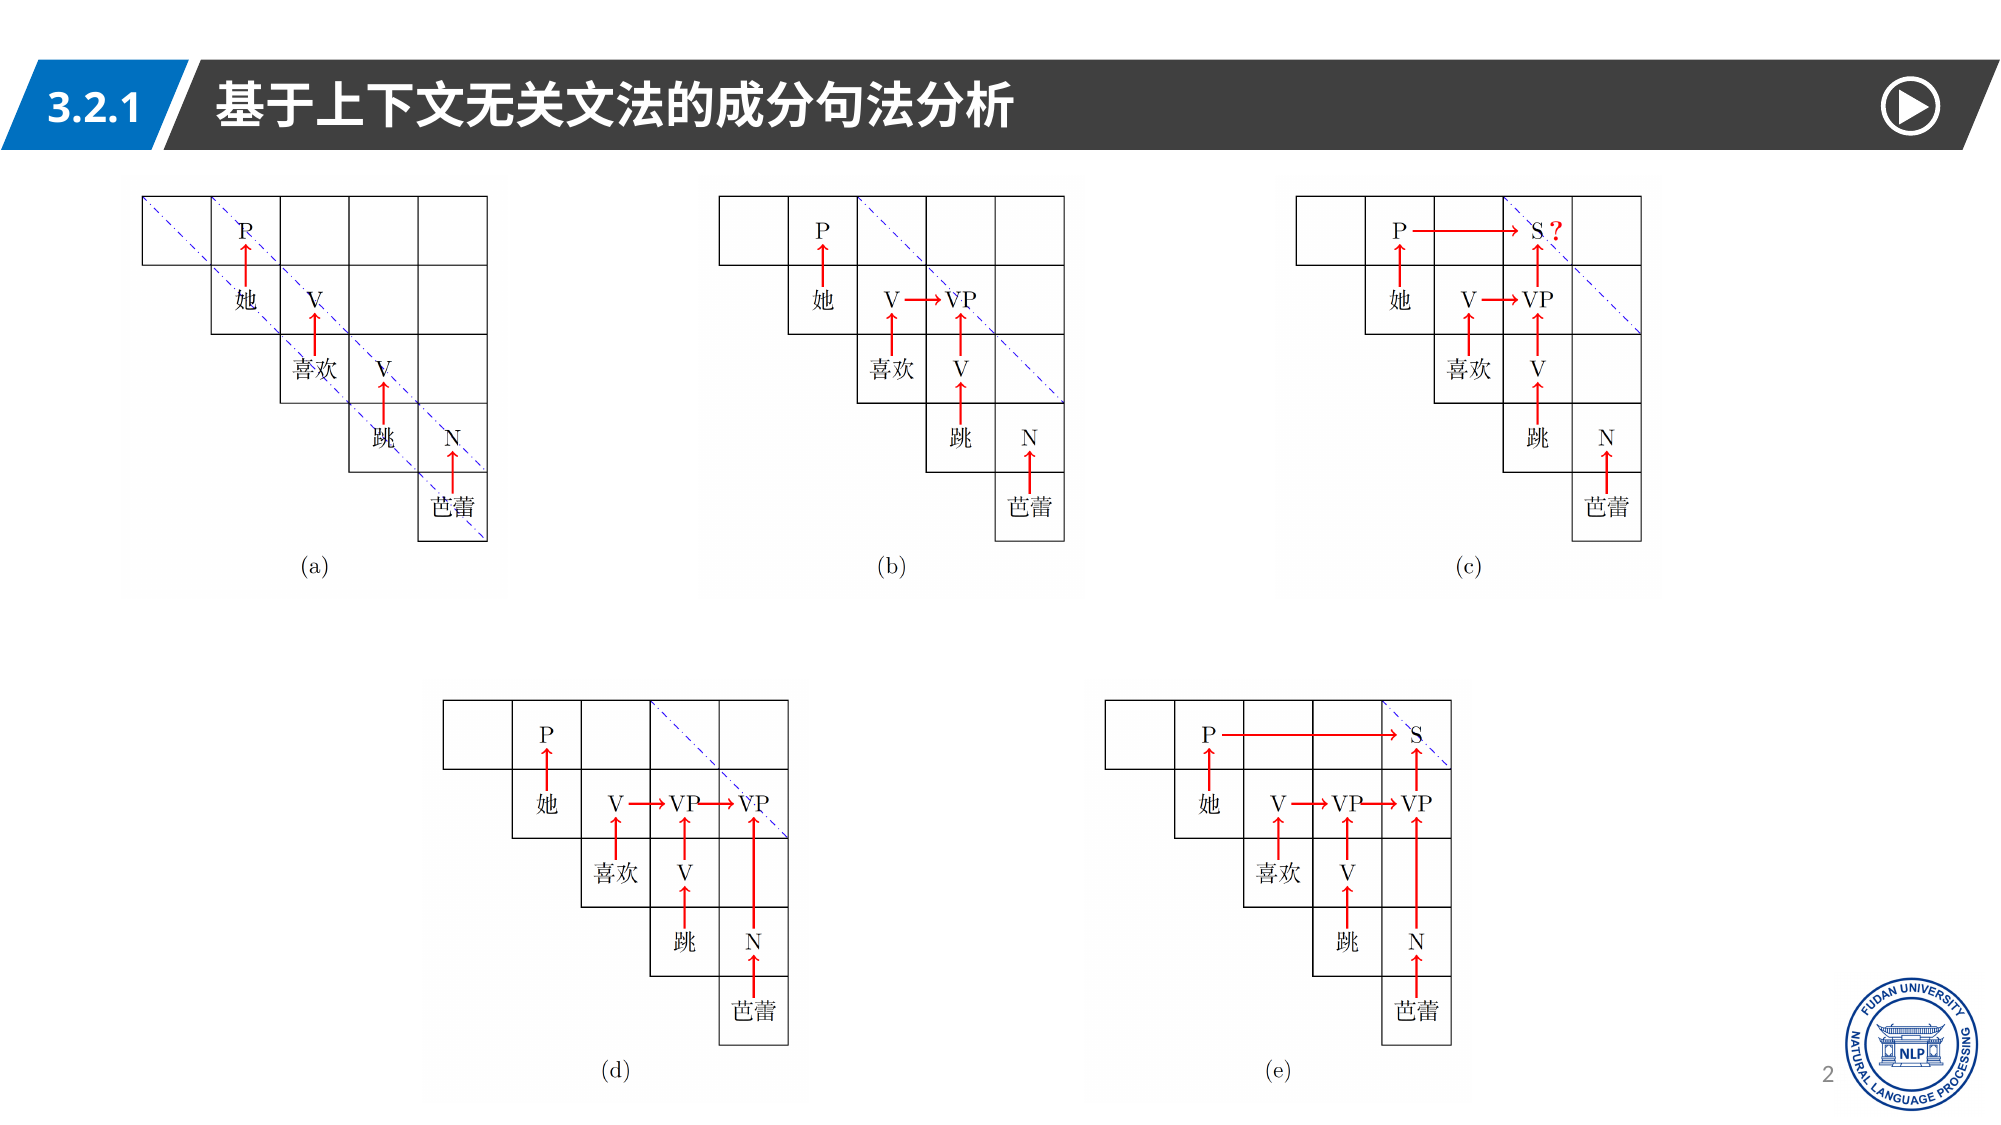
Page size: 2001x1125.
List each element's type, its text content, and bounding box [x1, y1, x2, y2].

text_box [1, 89, 157, 150]
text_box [1883, 78, 1939, 134]
picture [1084, 679, 1472, 1103]
picture [698, 174, 1086, 599]
text_box [163, 59, 2000, 150]
slide_number 23 [1477, 1042, 1863, 1103]
text_box 3.2.1 [26, 73, 164, 138]
picture [1834, 972, 1985, 1117]
picture [121, 175, 509, 599]
text_box 基于上下文无关文法的成分句法分析 [200, 66, 1031, 142]
picture [1275, 175, 1662, 599]
text_box [32, 59, 189, 120]
picture [422, 679, 810, 1103]
